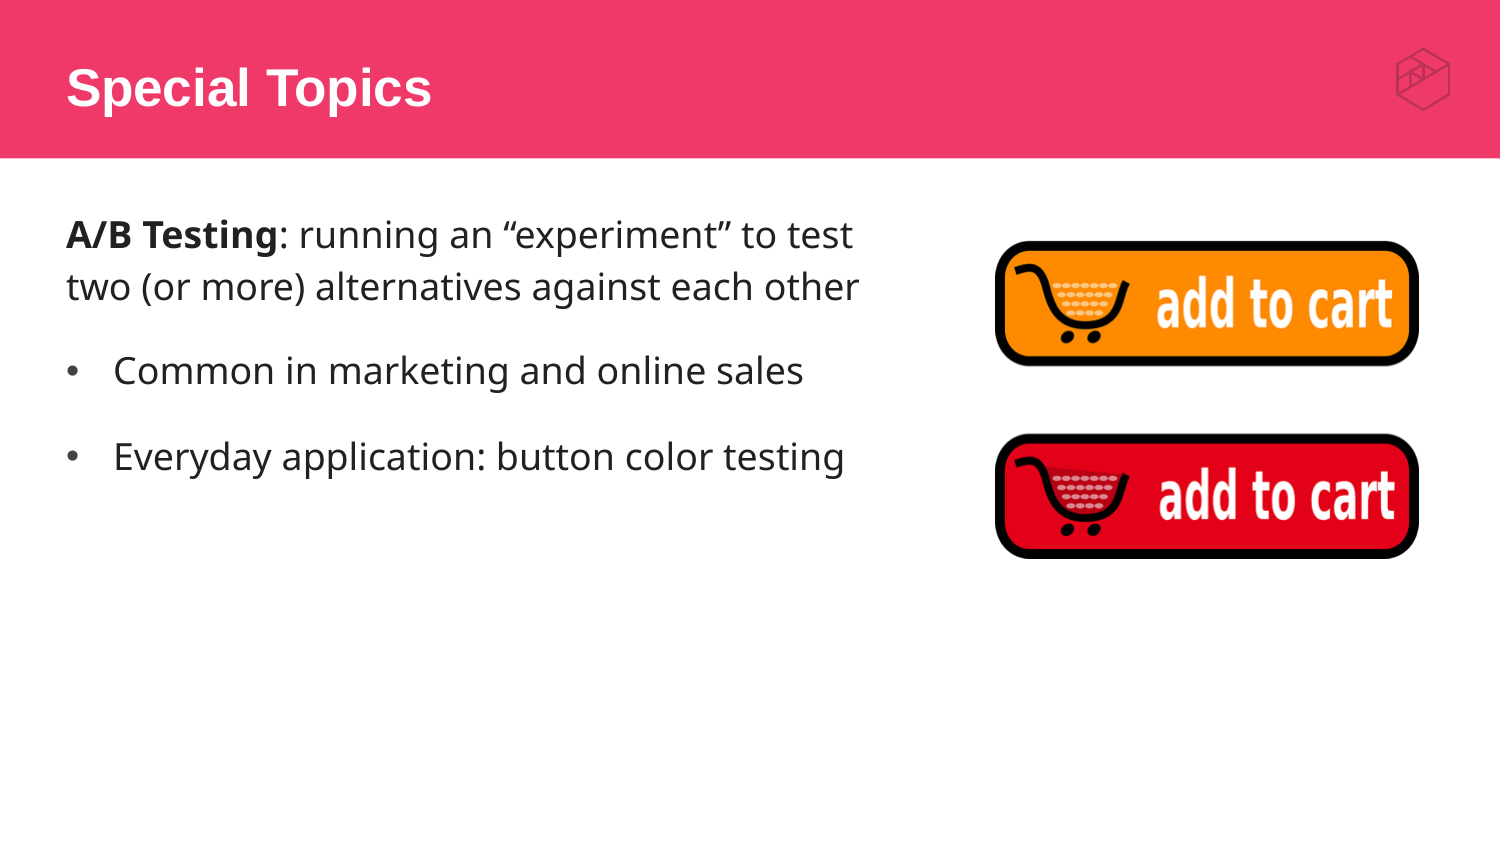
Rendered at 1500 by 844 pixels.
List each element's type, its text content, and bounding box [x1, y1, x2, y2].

title Special Topics [50, 37, 1450, 133]
list A/B Testing: running an “experiment” to test two (or more) alternatives against each other Common in marketing and online sales Everyday application: button color testing [50, 188, 938, 750]
picture [994, 219, 1420, 559]
